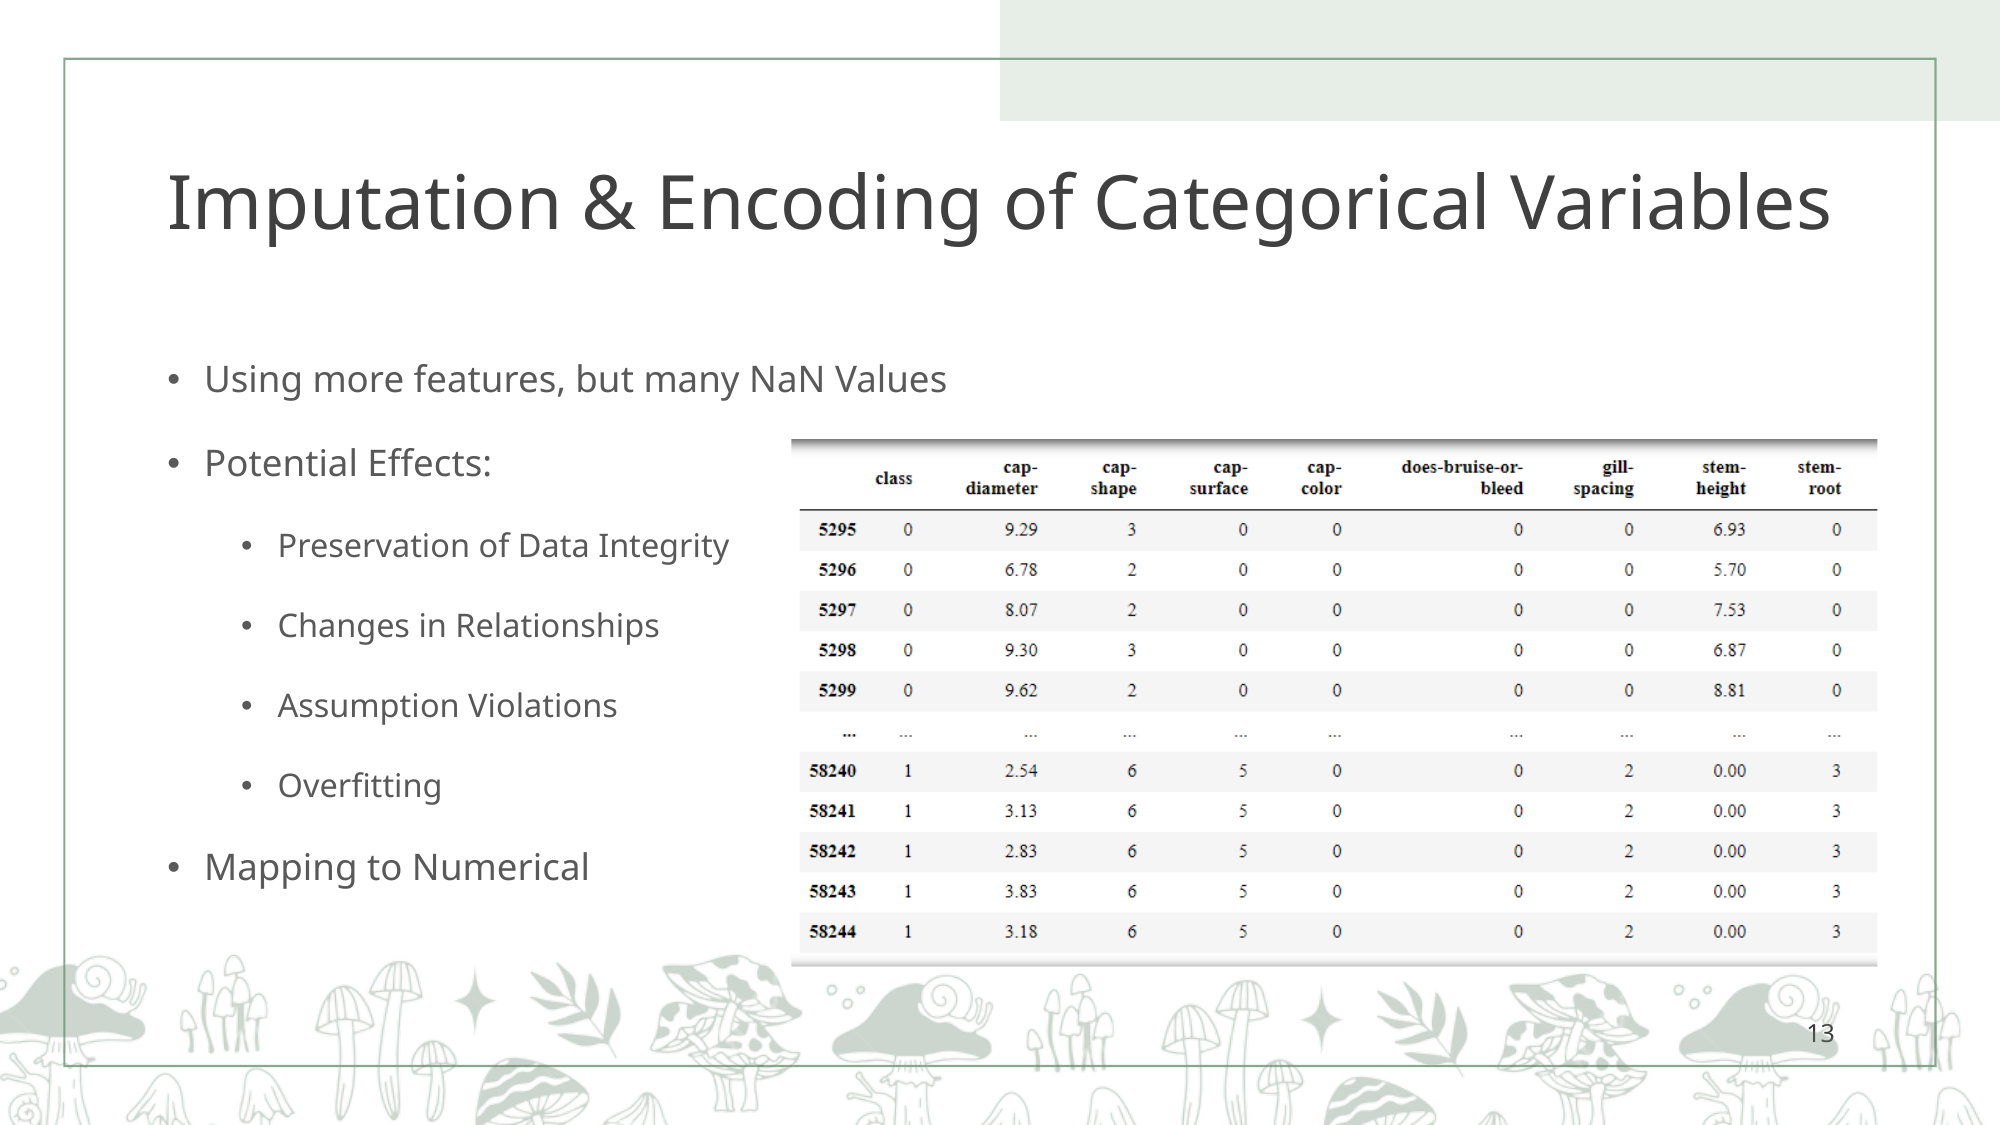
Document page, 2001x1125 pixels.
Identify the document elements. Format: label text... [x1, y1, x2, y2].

picture [0, 439, 2000, 1125]
list Using more features, but many NaN Values Potential Effects: Preservation of Data Integrity Changes in Relationships Assumption Violations Overfitting Mapping to Numerical [152, 353, 965, 908]
title Imputation & Encoding of Categorical Variables [152, 79, 1878, 331]
